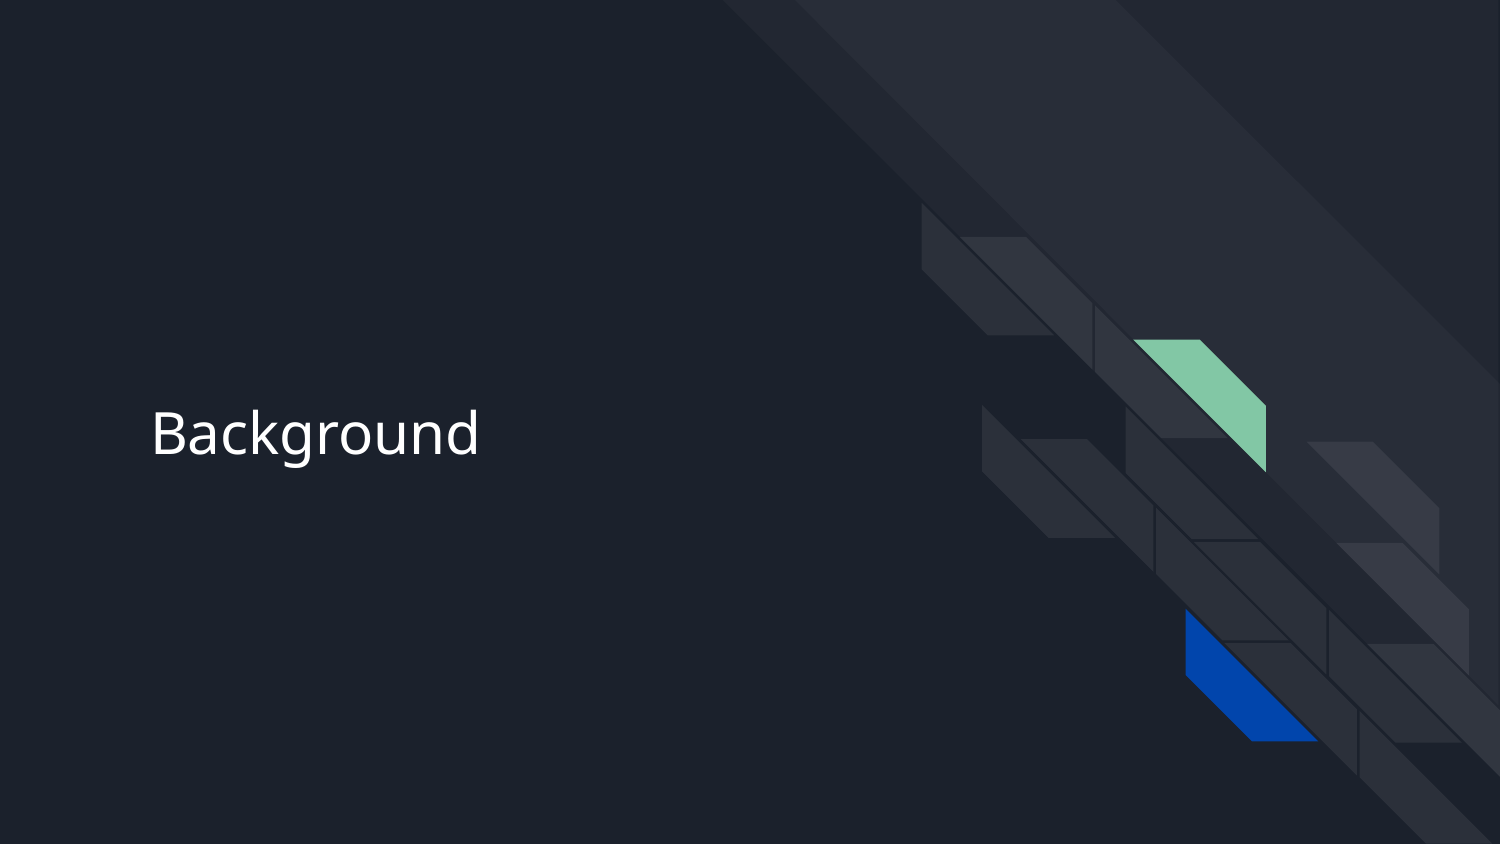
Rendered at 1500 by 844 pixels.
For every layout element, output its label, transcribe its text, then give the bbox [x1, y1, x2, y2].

title Background [135, 336, 888, 526]
